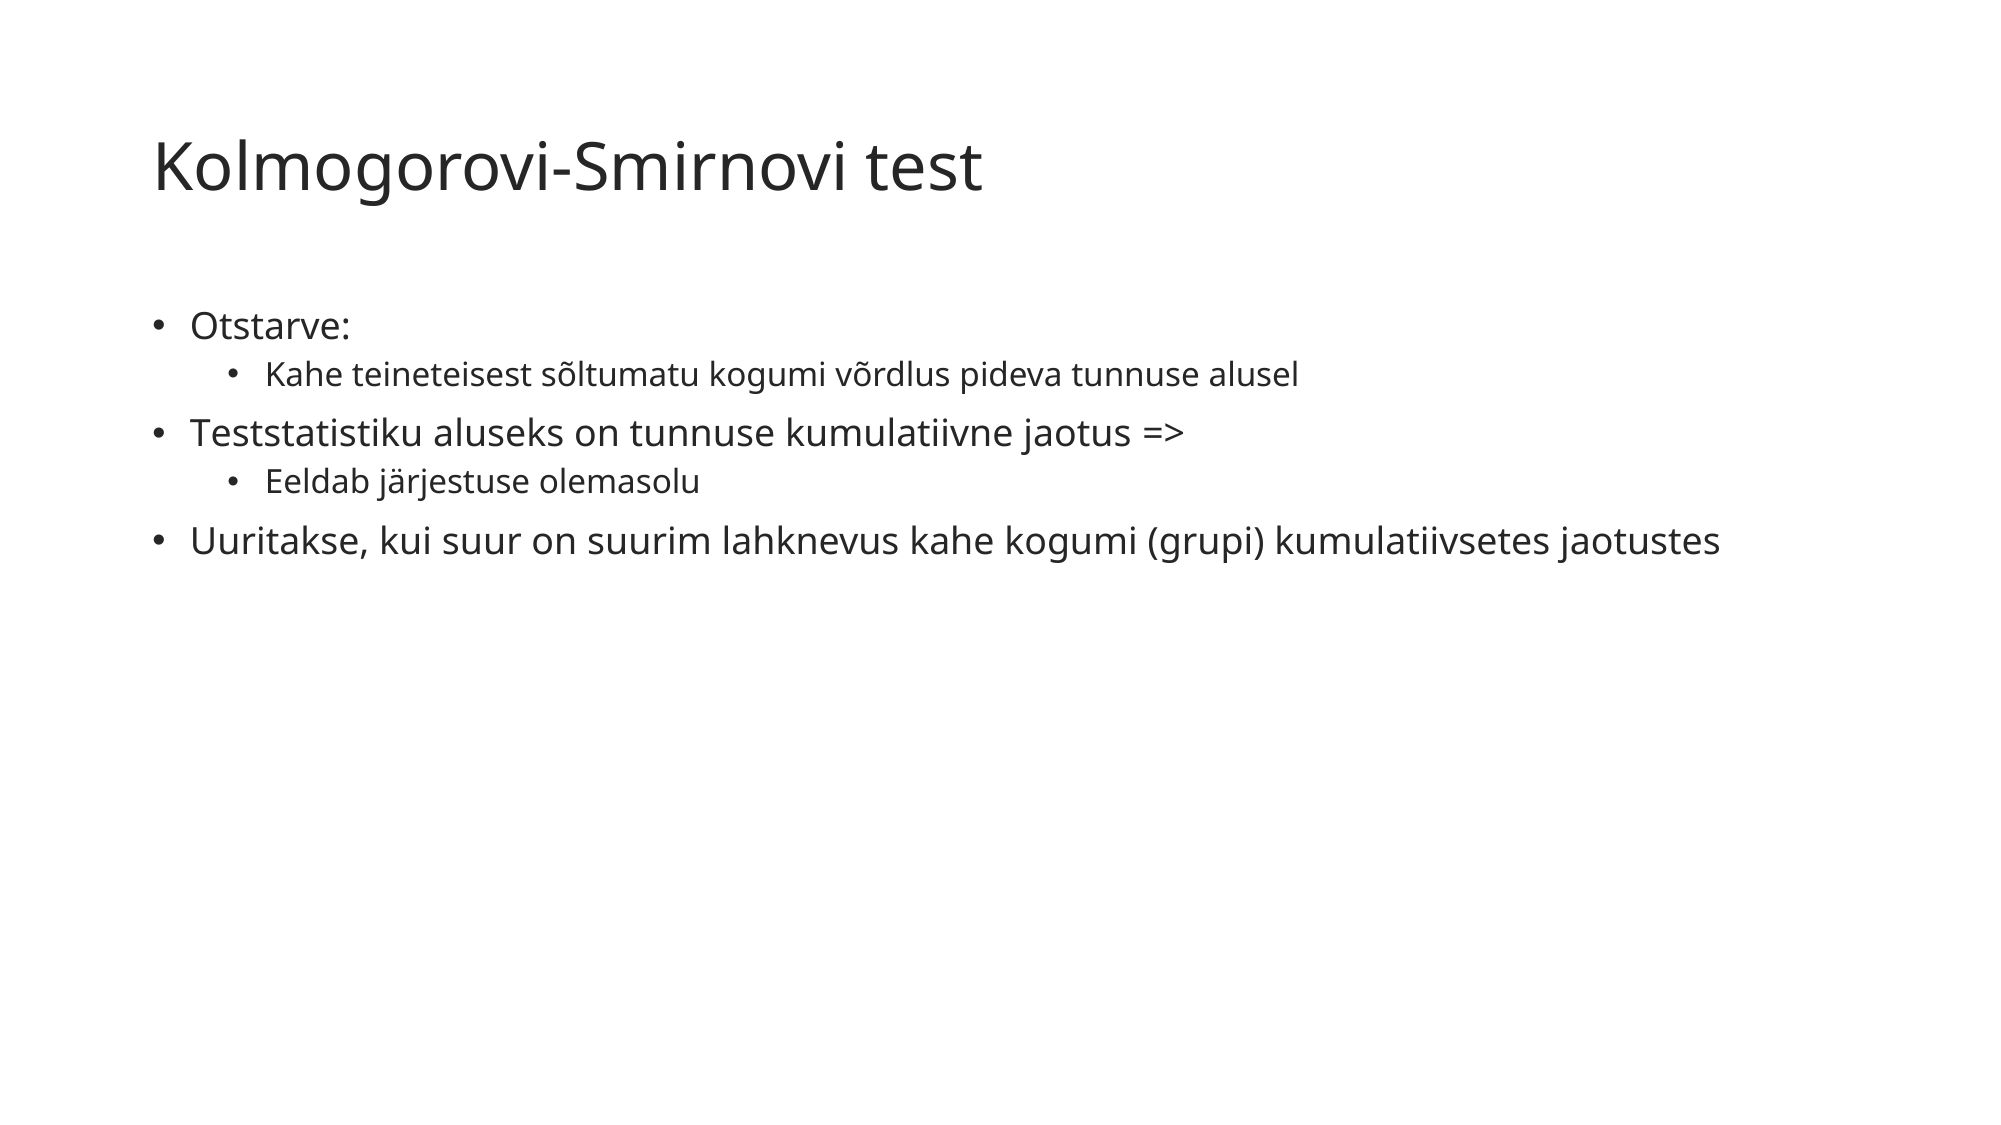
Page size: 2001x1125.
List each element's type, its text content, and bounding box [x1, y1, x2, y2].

list Otstarve: Kahe teineteisest sõltumatu kogumi võrdlus pideva tunnuse alusel Teststatistiku aluseks on tunnuse kumulatiivne jaotus => Eeldab järjestuse olemasolu Uuritakse, kui suur on suurim lahknevus kahe kogumi (grupi) kumulatiivsetes jaotustes [137, 299, 1745, 1014]
title Kolmogorovi-Smirnovi test [137, 59, 1863, 278]
